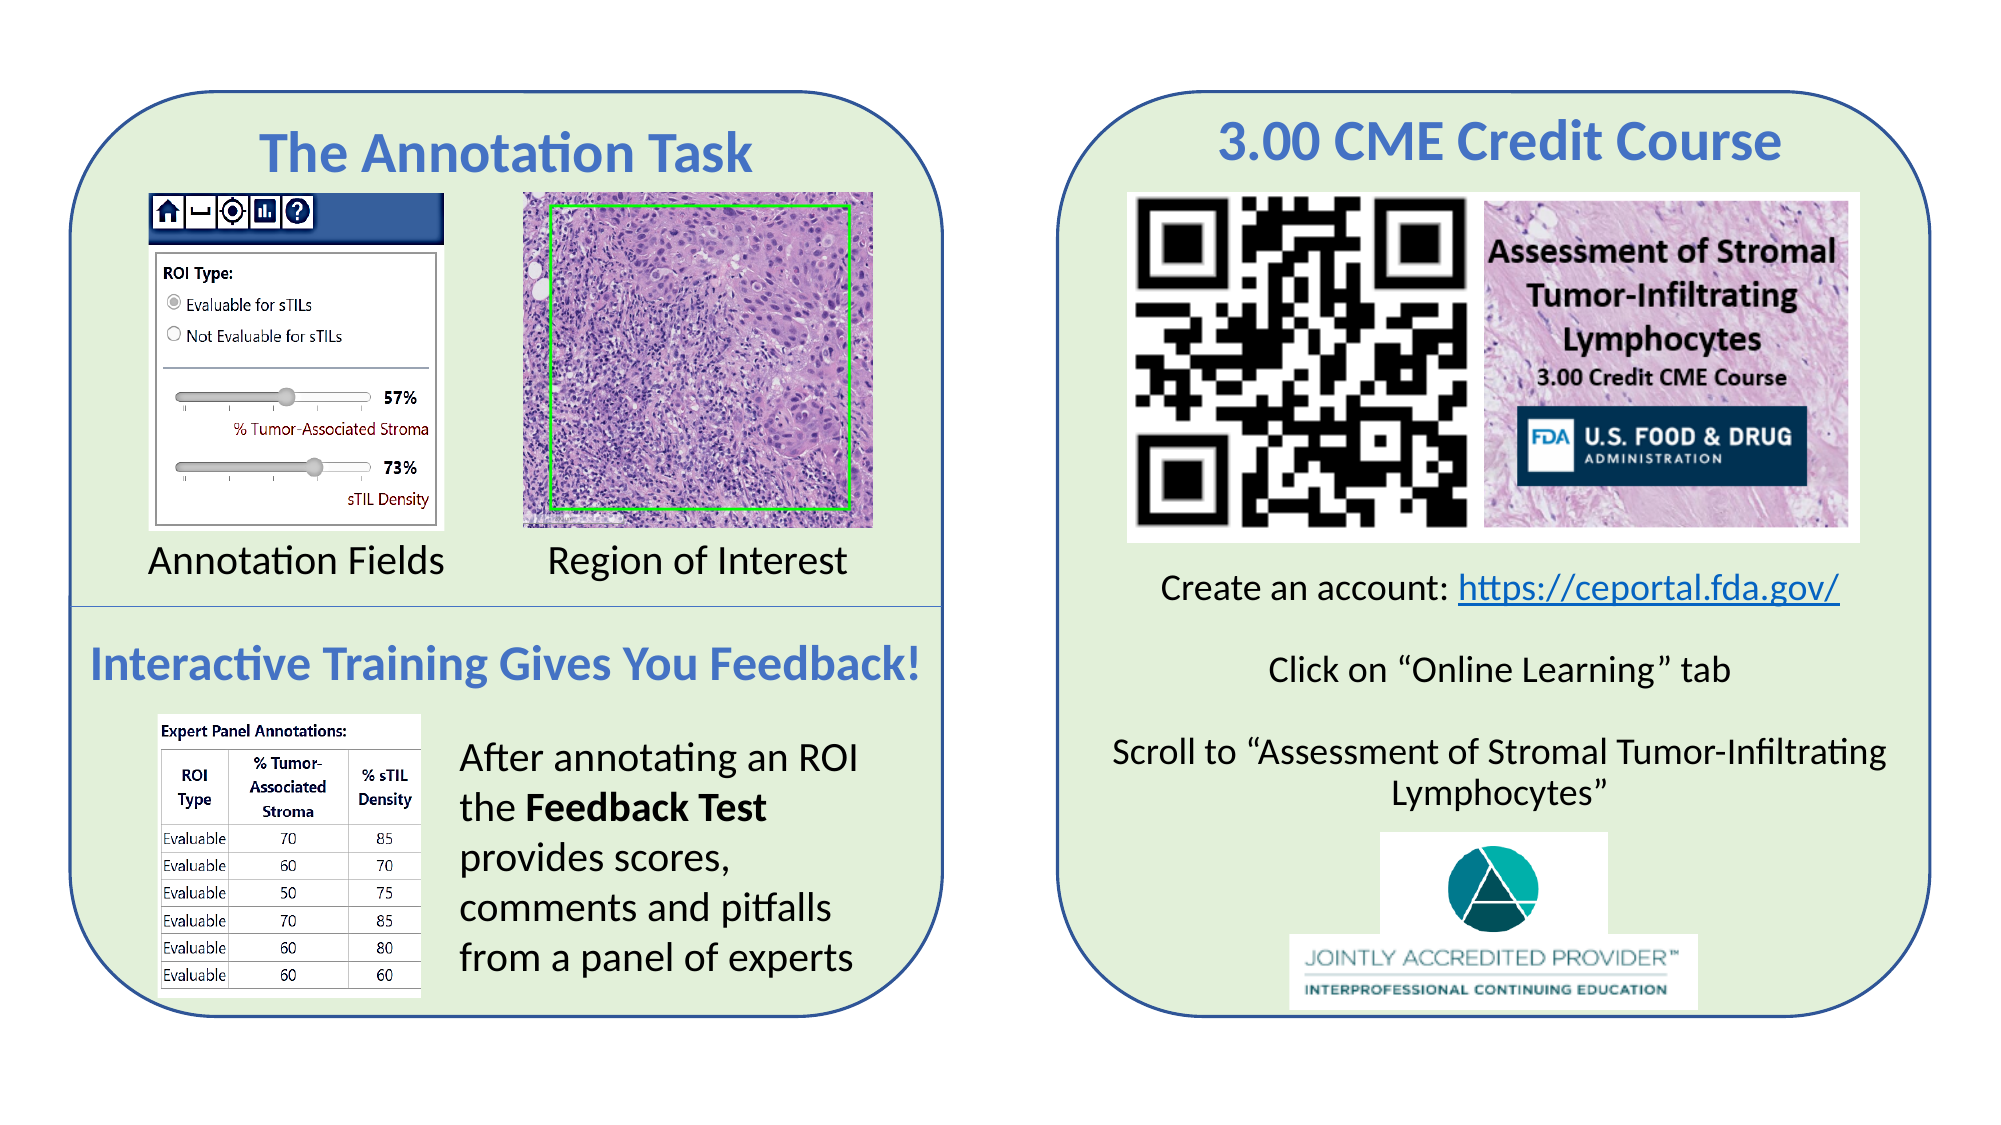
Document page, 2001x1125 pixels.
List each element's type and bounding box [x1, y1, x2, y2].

text_box [1057, 91, 1930, 1017]
text_box [70, 91, 943, 1017]
